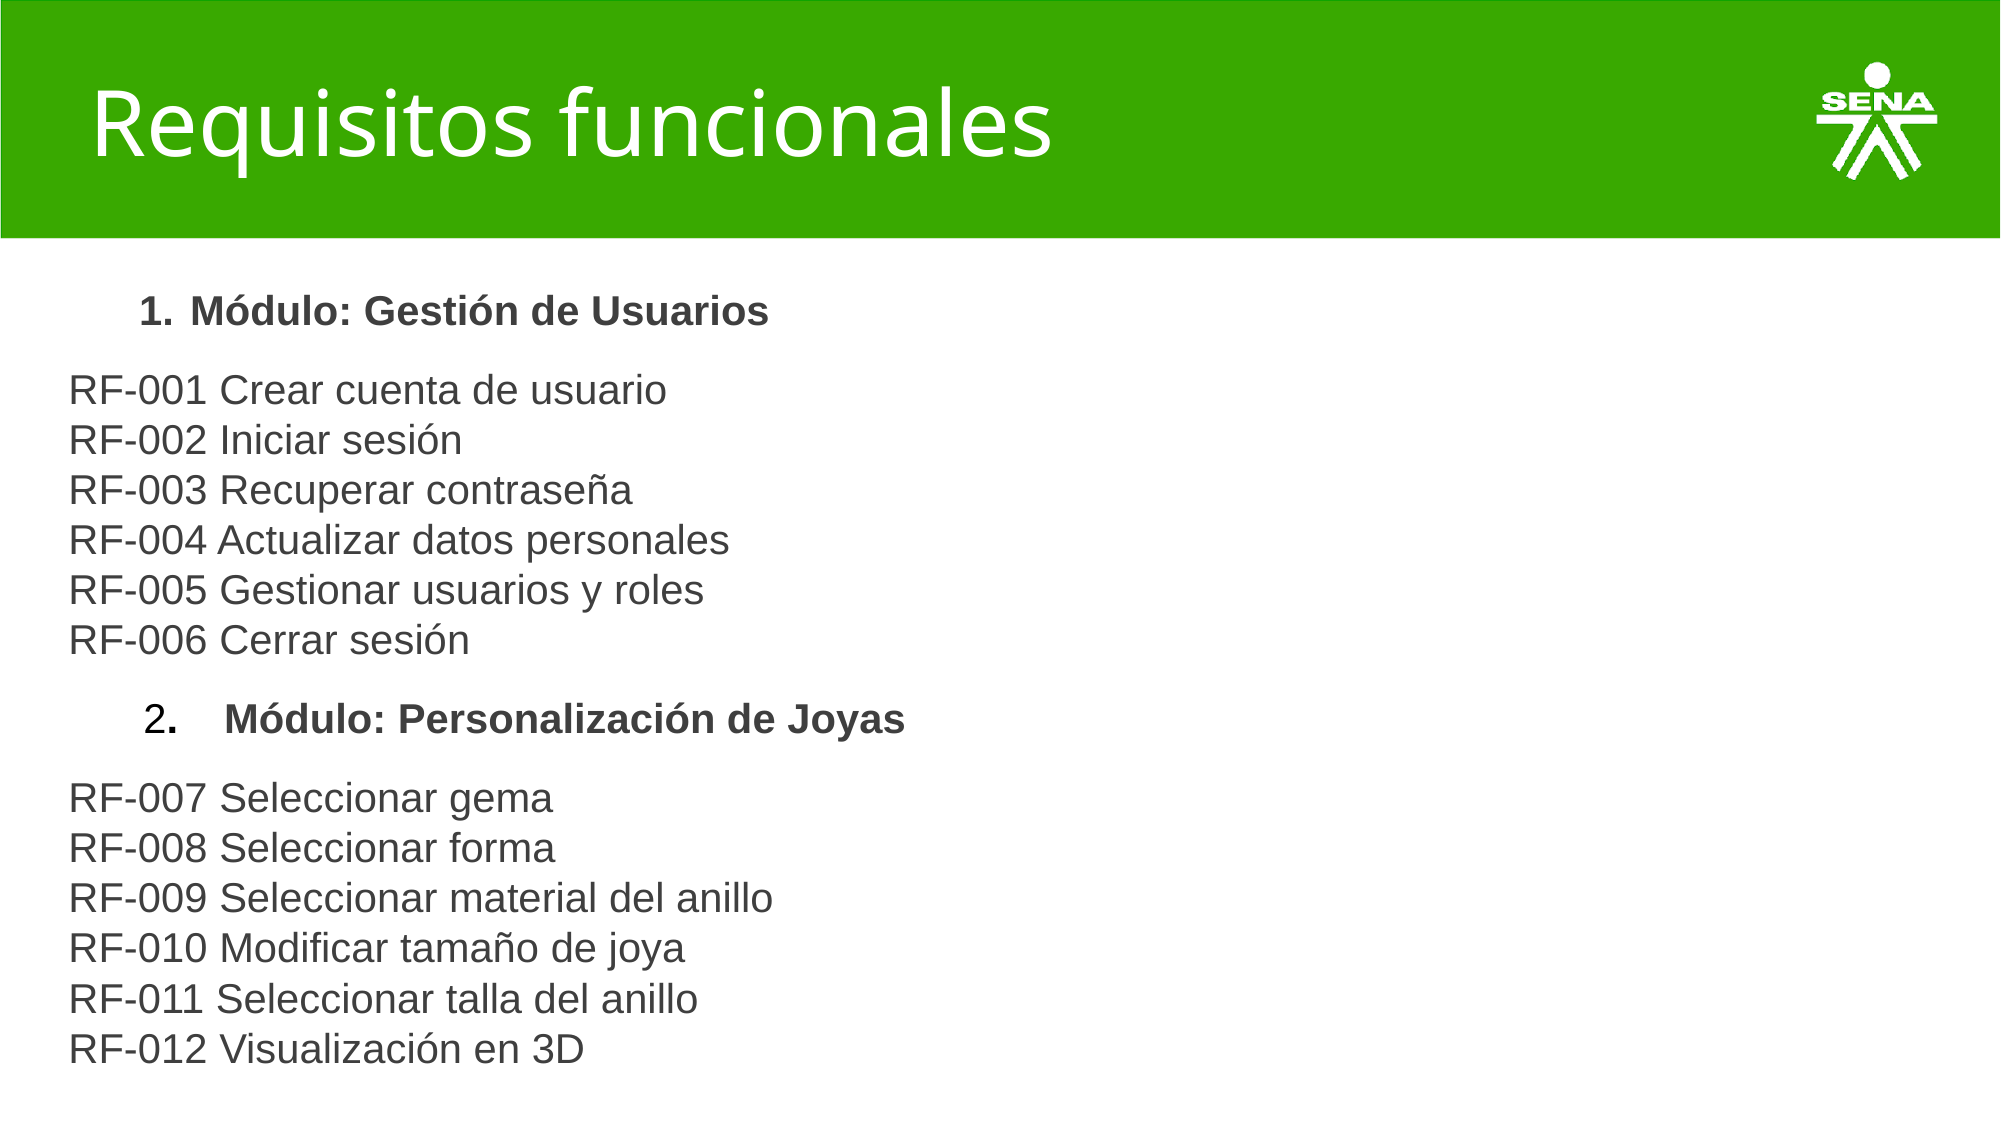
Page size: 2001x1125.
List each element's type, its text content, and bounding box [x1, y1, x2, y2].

picture [0, 0, 2001, 1125]
title Requisitos funcionales [74, 18, 1800, 236]
text_box Módulo: Gestión de Usuarios RF-001 Crear cuenta de usuario RF-002 Iniciar sesión RF-003 Recuperar contraseña RF-004 Actualizar datos personales RF-005 Gestionar usuarios y roles RF-006 Cerrar sesión 2. Módulo: Personalización de Joyas RF-007 Seleccionar gema RF-008 Seleccionar forma RF-009 Seleccionar material del anillo RF-010 Modificar tamaño de joya RF-011 Seleccionar talla del anillo RF-012 Visualización en 3D [53, 276, 1409, 1125]
